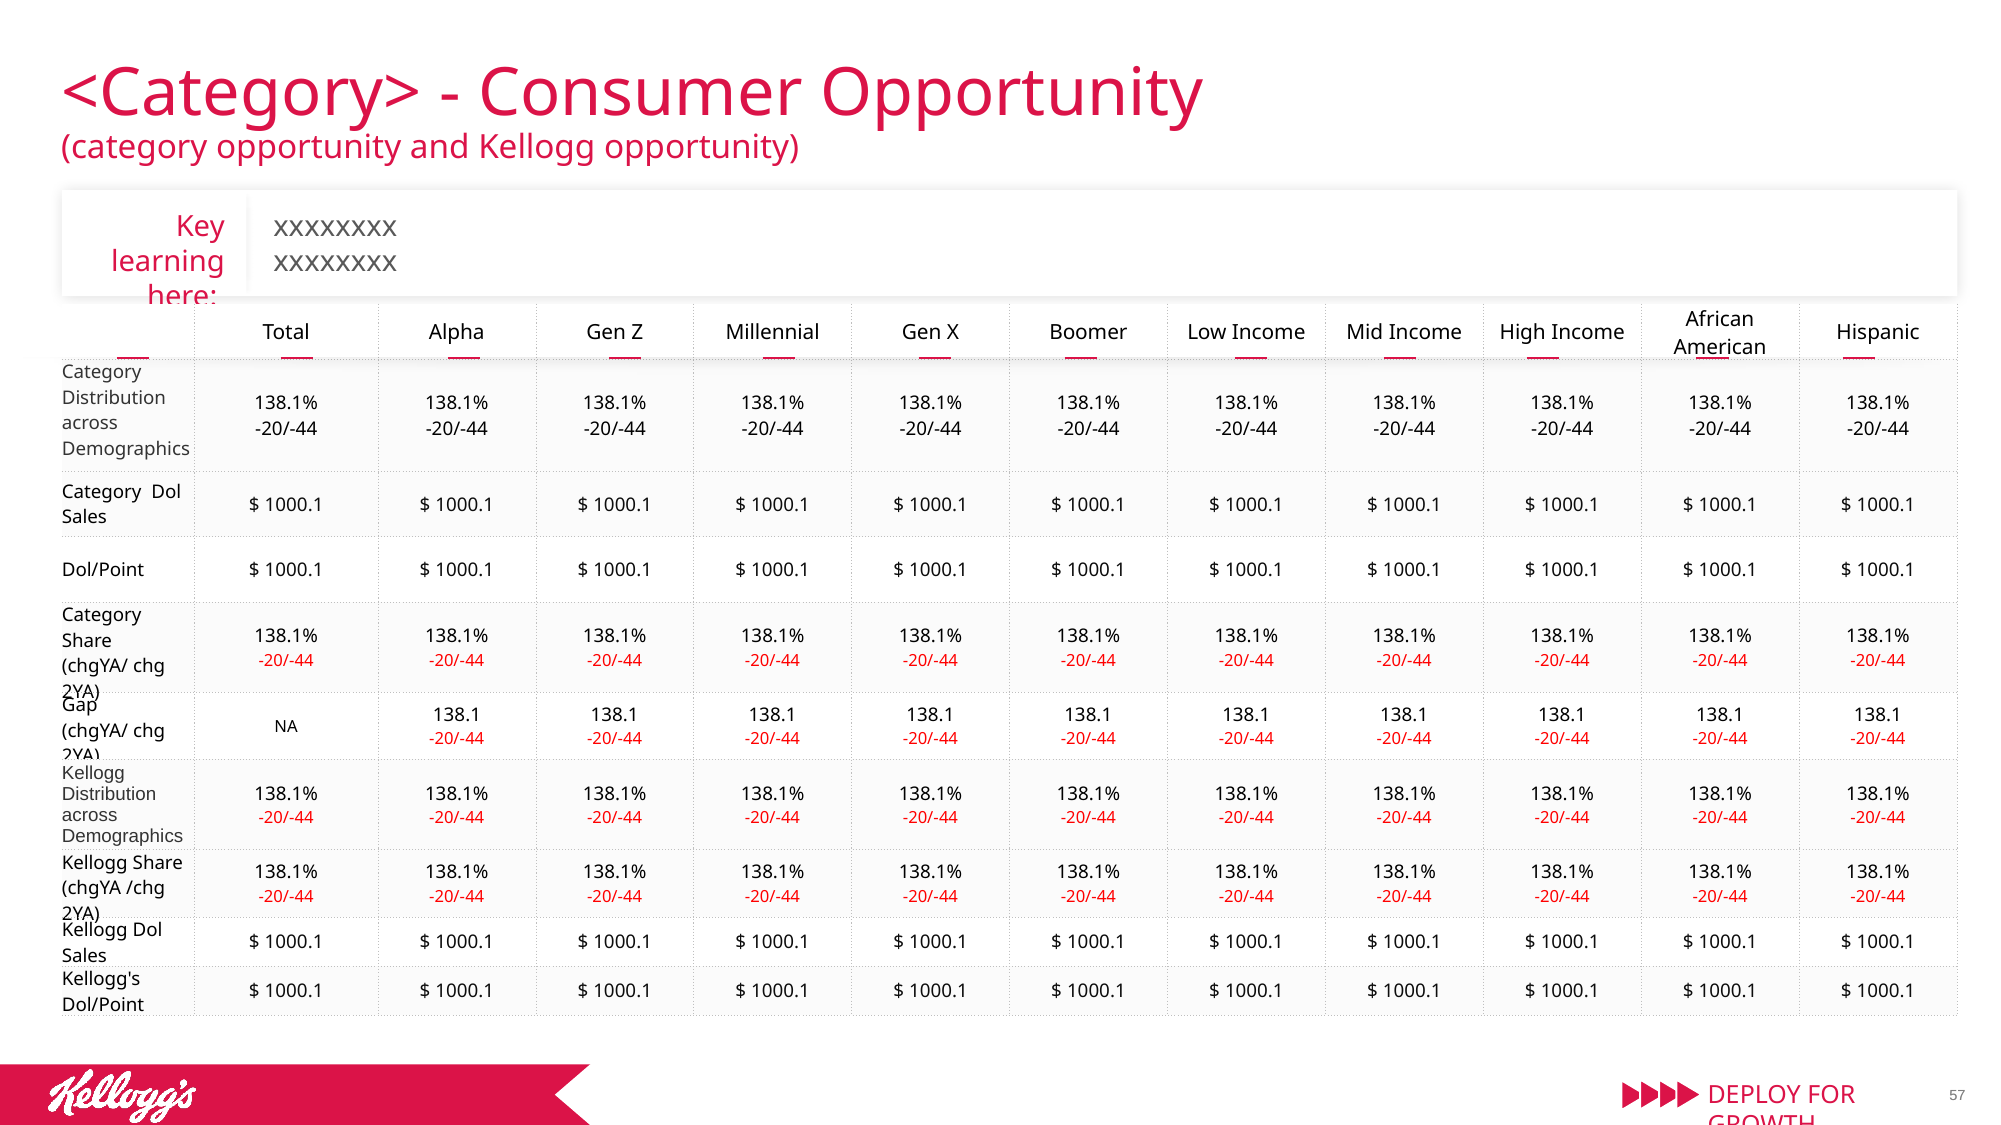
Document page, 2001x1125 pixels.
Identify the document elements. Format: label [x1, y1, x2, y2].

table_header [62, 304, 1957, 357]
picture [200, 194, 301, 294]
table_cell [62, 375, 1957, 1015]
text_box [23, 357, 1958, 375]
text_box [61, 189, 1958, 320]
text_box [46, 67, 1907, 158]
slide_number [1921, 1071, 1994, 1117]
